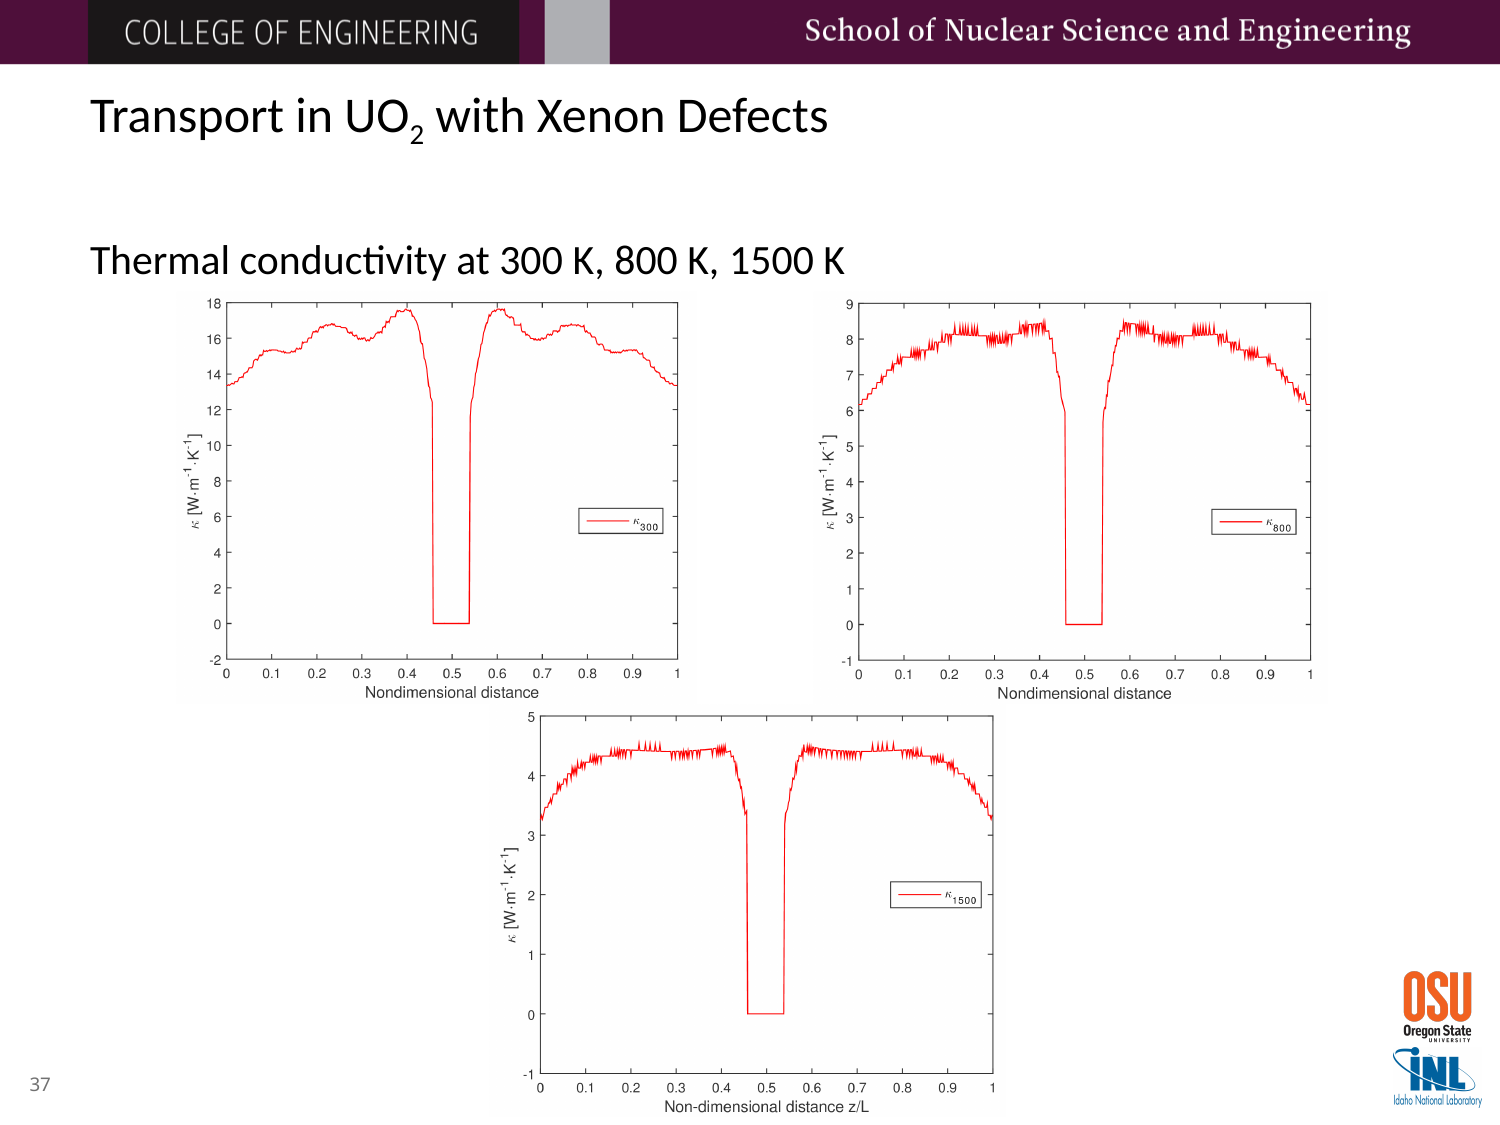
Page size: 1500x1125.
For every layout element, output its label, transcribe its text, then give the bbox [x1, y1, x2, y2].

title Transport in UO2 with Xenon Defects [75, 75, 1425, 188]
picture [0, 0, 1500, 65]
picture [1393, 1047, 1482, 1108]
list Thermal conductivity at 300 K, 800 K, 1500 K [75, 224, 1425, 938]
picture [175, 291, 1328, 1117]
slide_number 36 [14, 1073, 75, 1104]
